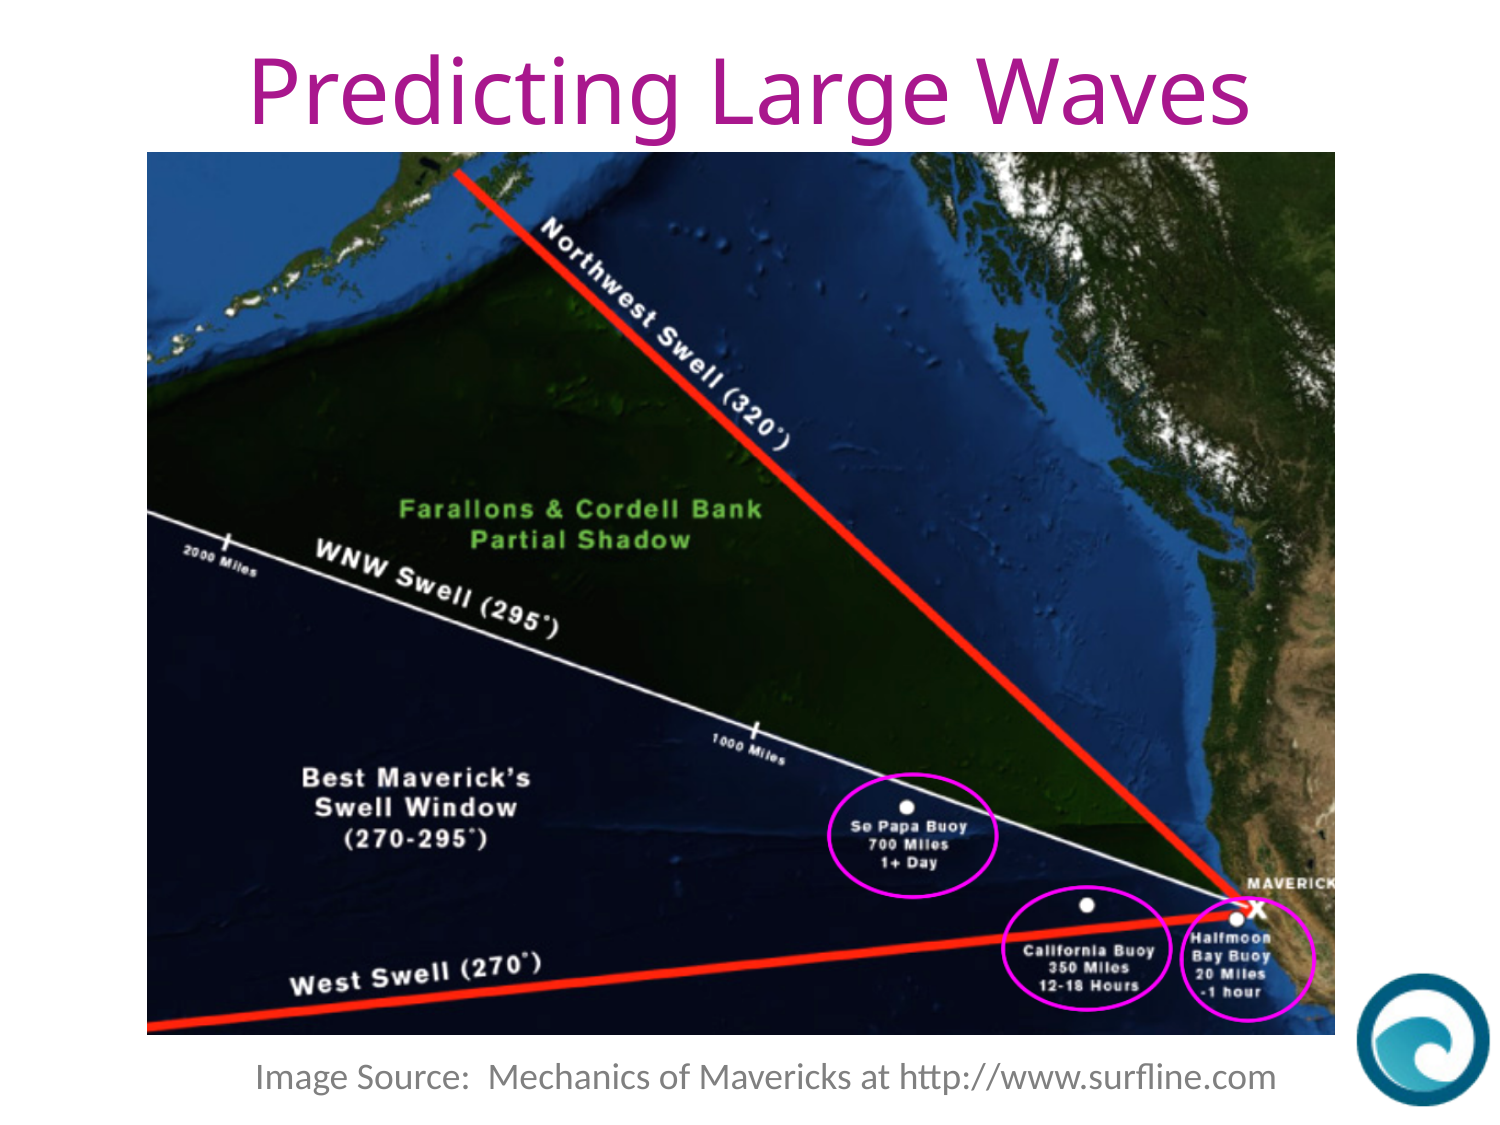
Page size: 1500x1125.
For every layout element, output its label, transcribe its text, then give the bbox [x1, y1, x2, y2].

title Predicting Large Waves [124, 0, 1400, 209]
text_box Image Source: Mechanics of Mavericks at http://www.surfline.com [240, 1045, 1299, 1105]
picture [147, 151, 1500, 1125]
